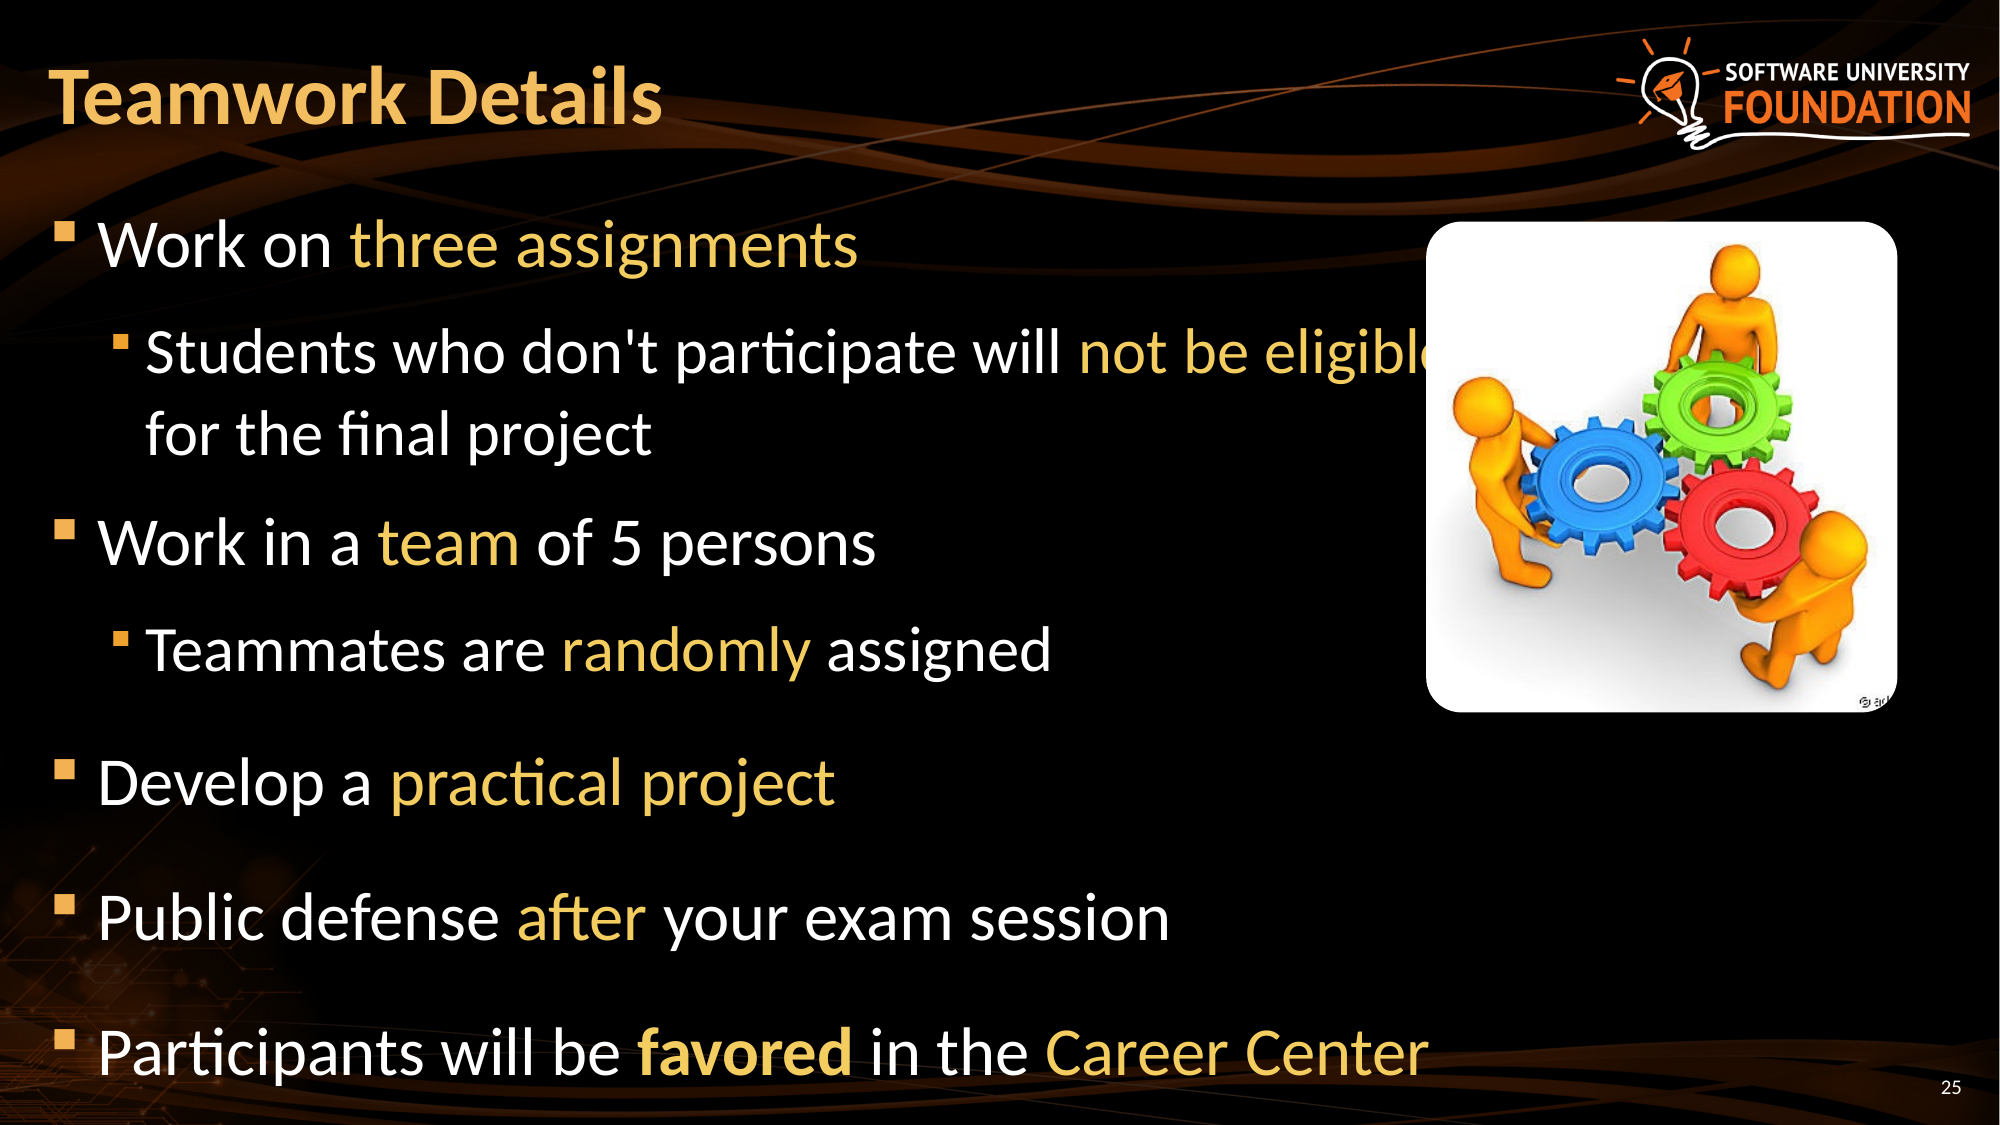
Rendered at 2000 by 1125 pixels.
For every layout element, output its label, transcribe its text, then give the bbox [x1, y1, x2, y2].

title Teamwork Details [30, 6, 1602, 189]
picture [0, 0, 2000, 1125]
slide_number 25 [1897, 1070, 1968, 1103]
list Work on three assignments Students who don't participate will not be eligible for the final project Work in a team of 5 persons Teammates are randomly assigned Develop a practical project Public defense after your exam session Participants will be favored in the Career Center [31, 189, 1500, 1103]
